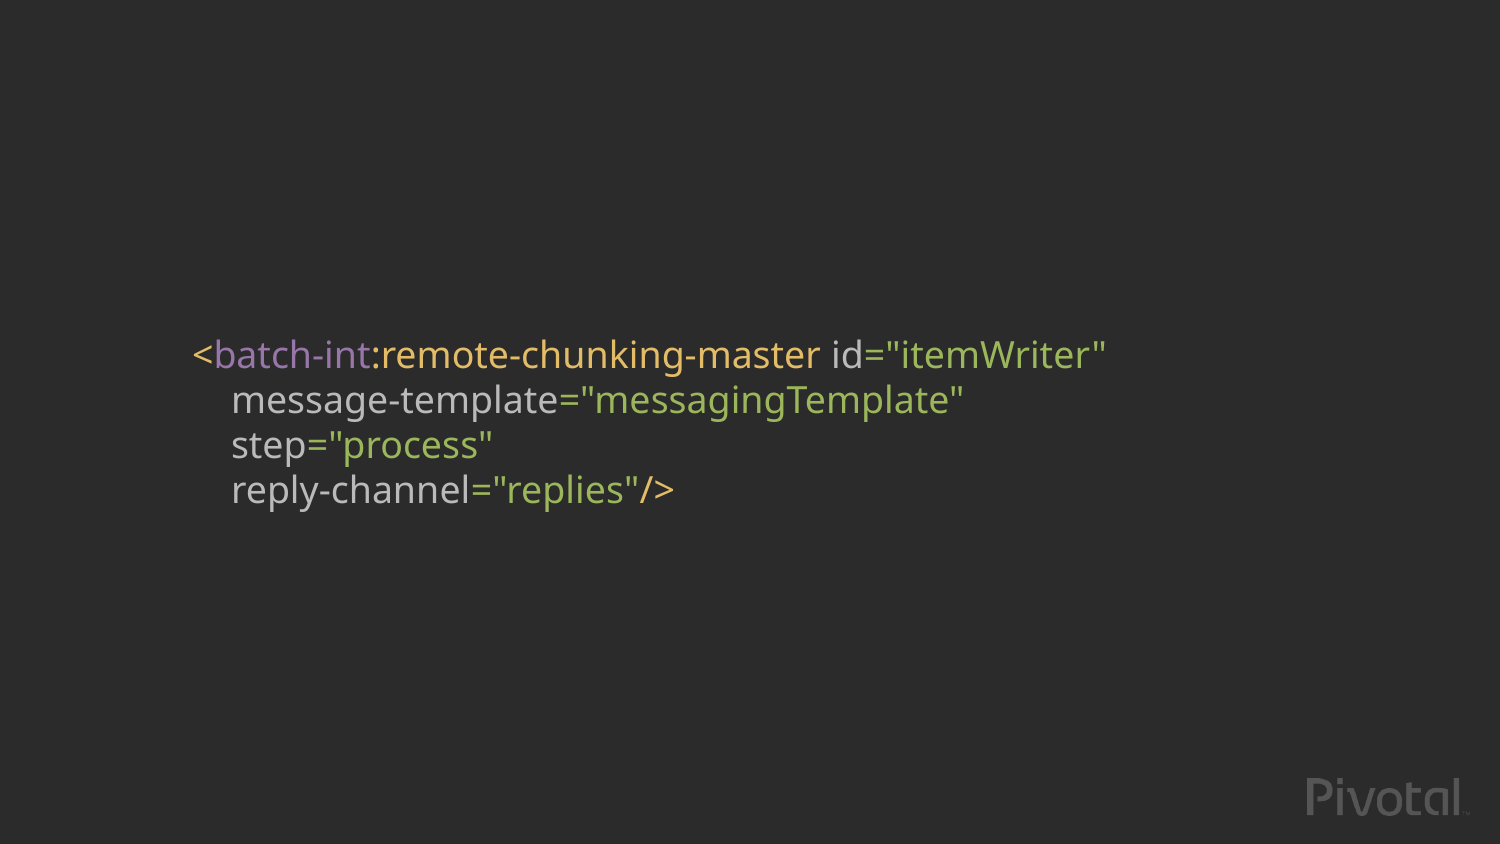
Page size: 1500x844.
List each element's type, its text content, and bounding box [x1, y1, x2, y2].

text_box <batch-int:remote-chunking-master id="itemWriter" message-template="messagingTemplate" step="process" reply-channel="replies"/> [177, 323, 1323, 519]
picture [1307, 778, 1470, 816]
